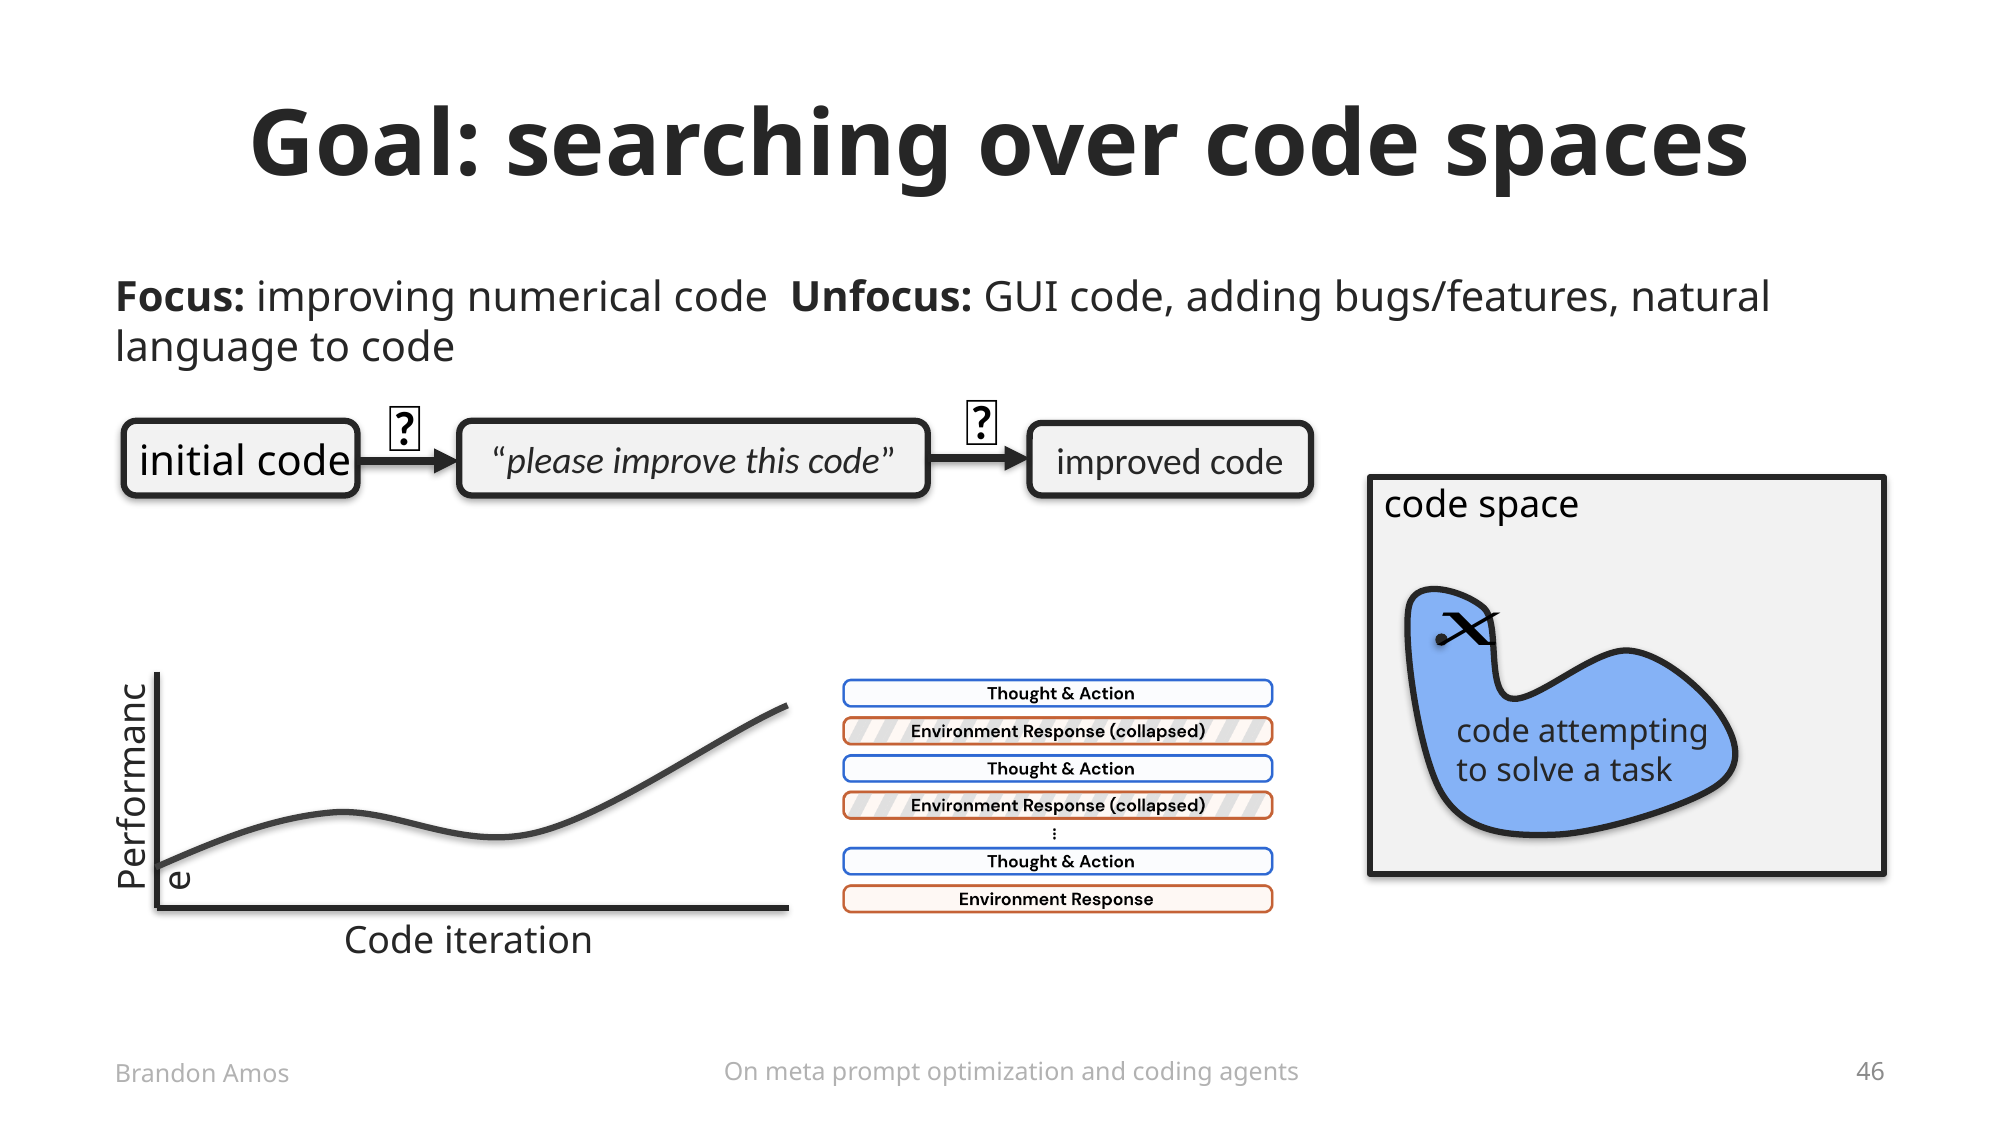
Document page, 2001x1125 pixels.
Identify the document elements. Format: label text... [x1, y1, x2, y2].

list Focus: improving numerical code Unfocus: GUI code, adding bugs/features, natural language to code [99, 262, 1942, 1005]
slide_number 46 [1433, 1042, 1900, 1103]
title Goal: searching over code spaces [99, 45, 1900, 233]
text_box [125, 420, 356, 426]
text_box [99, 666, 789, 965]
slide_number Brandon Amos [99, 1042, 567, 1103]
text_box 🤖 [950, 371, 1015, 457]
footer On meta prompt optimization and coding agents [590, 1042, 1433, 1103]
text_box initial code [123, 426, 458, 498]
text_box “please improve this code” [458, 420, 929, 497]
text_box improved code [1028, 422, 1312, 497]
text_box 🤔 [374, 377, 438, 460]
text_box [1368, 472, 1885, 875]
picture [826, 672, 1291, 921]
